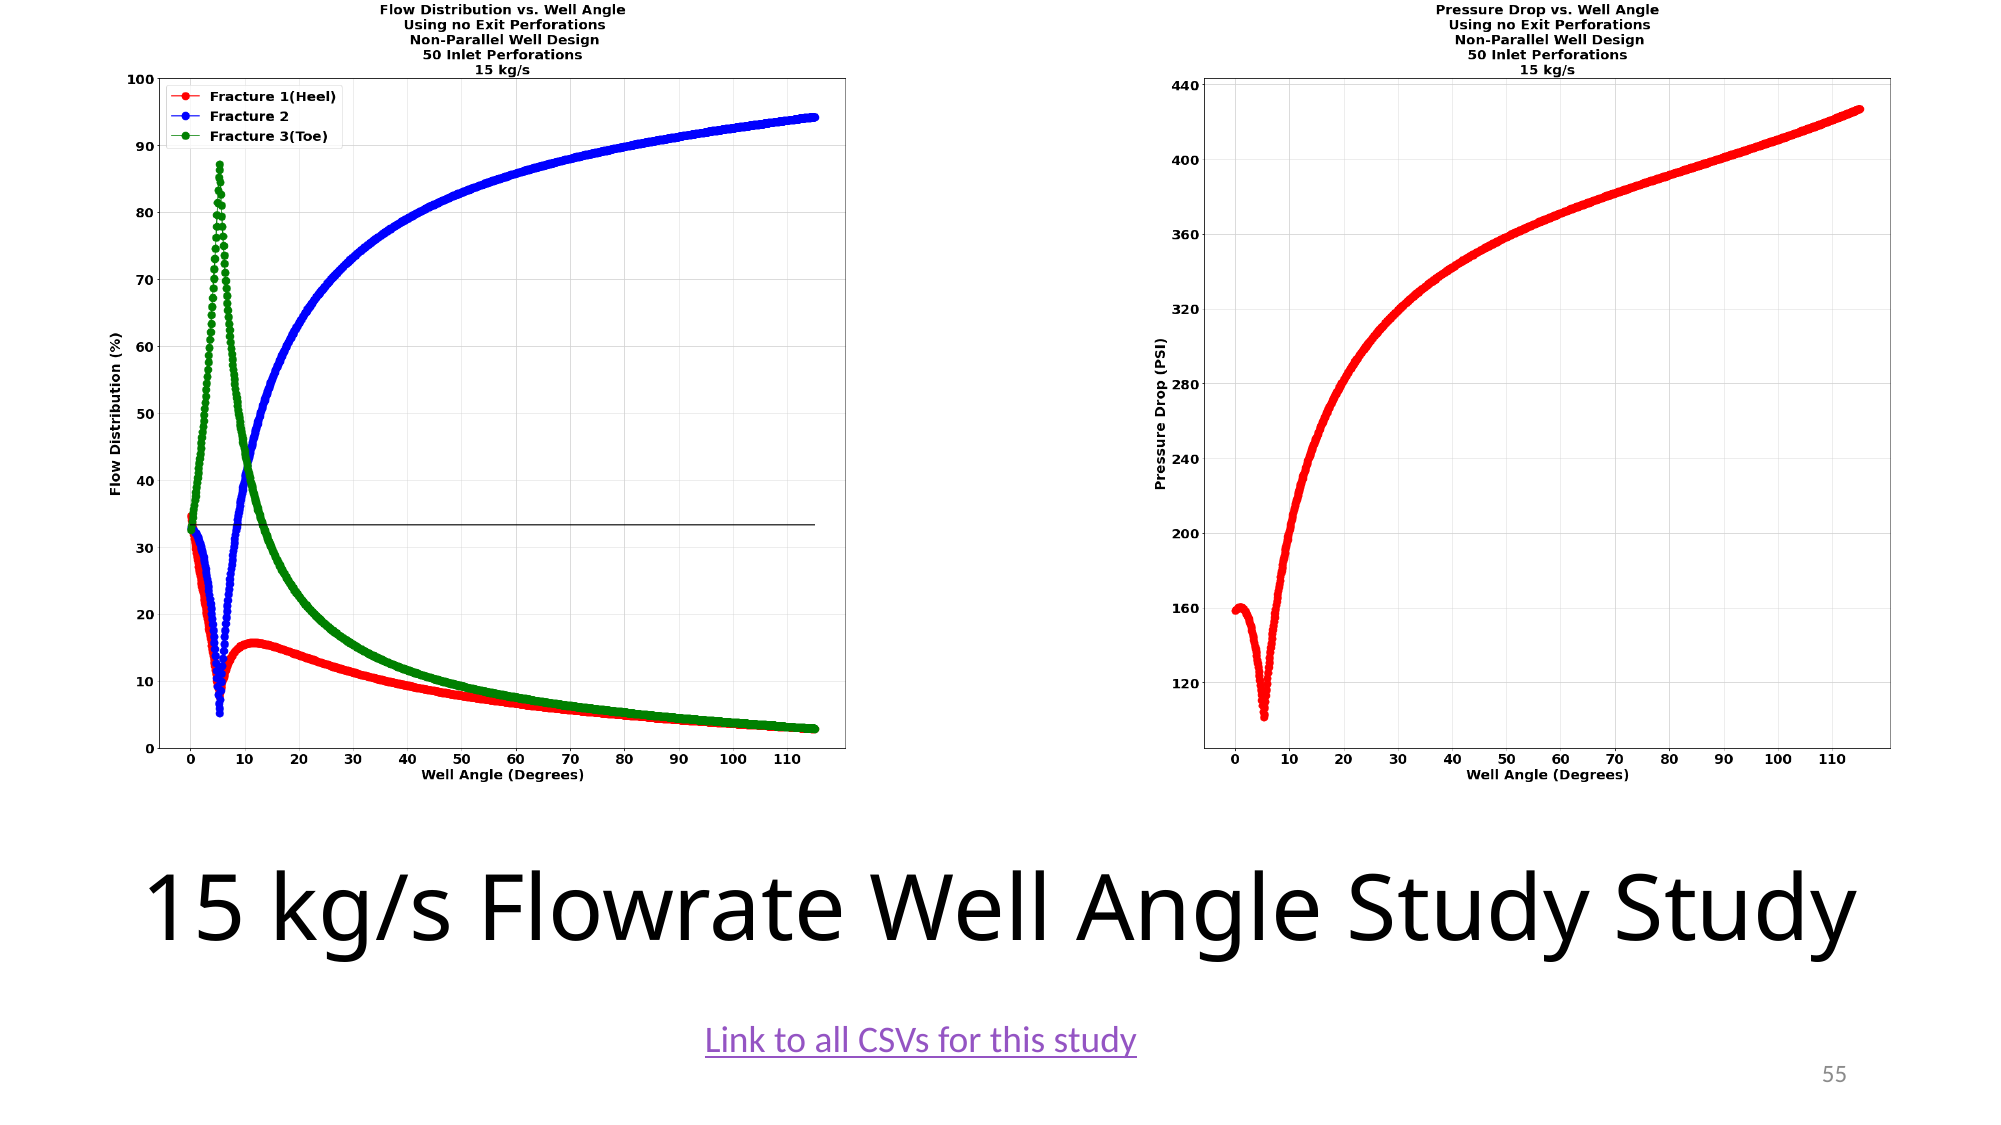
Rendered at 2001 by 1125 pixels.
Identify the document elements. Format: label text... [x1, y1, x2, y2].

slide_number 55 [1412, 1042, 1863, 1103]
picture [1150, 0, 1895, 786]
picture [105, 0, 850, 786]
text_box 15 kg/s Flowrate Well Angle Study Study [105, 785, 1895, 969]
text_box Link to all CSVs for this study [689, 1007, 1260, 1068]
